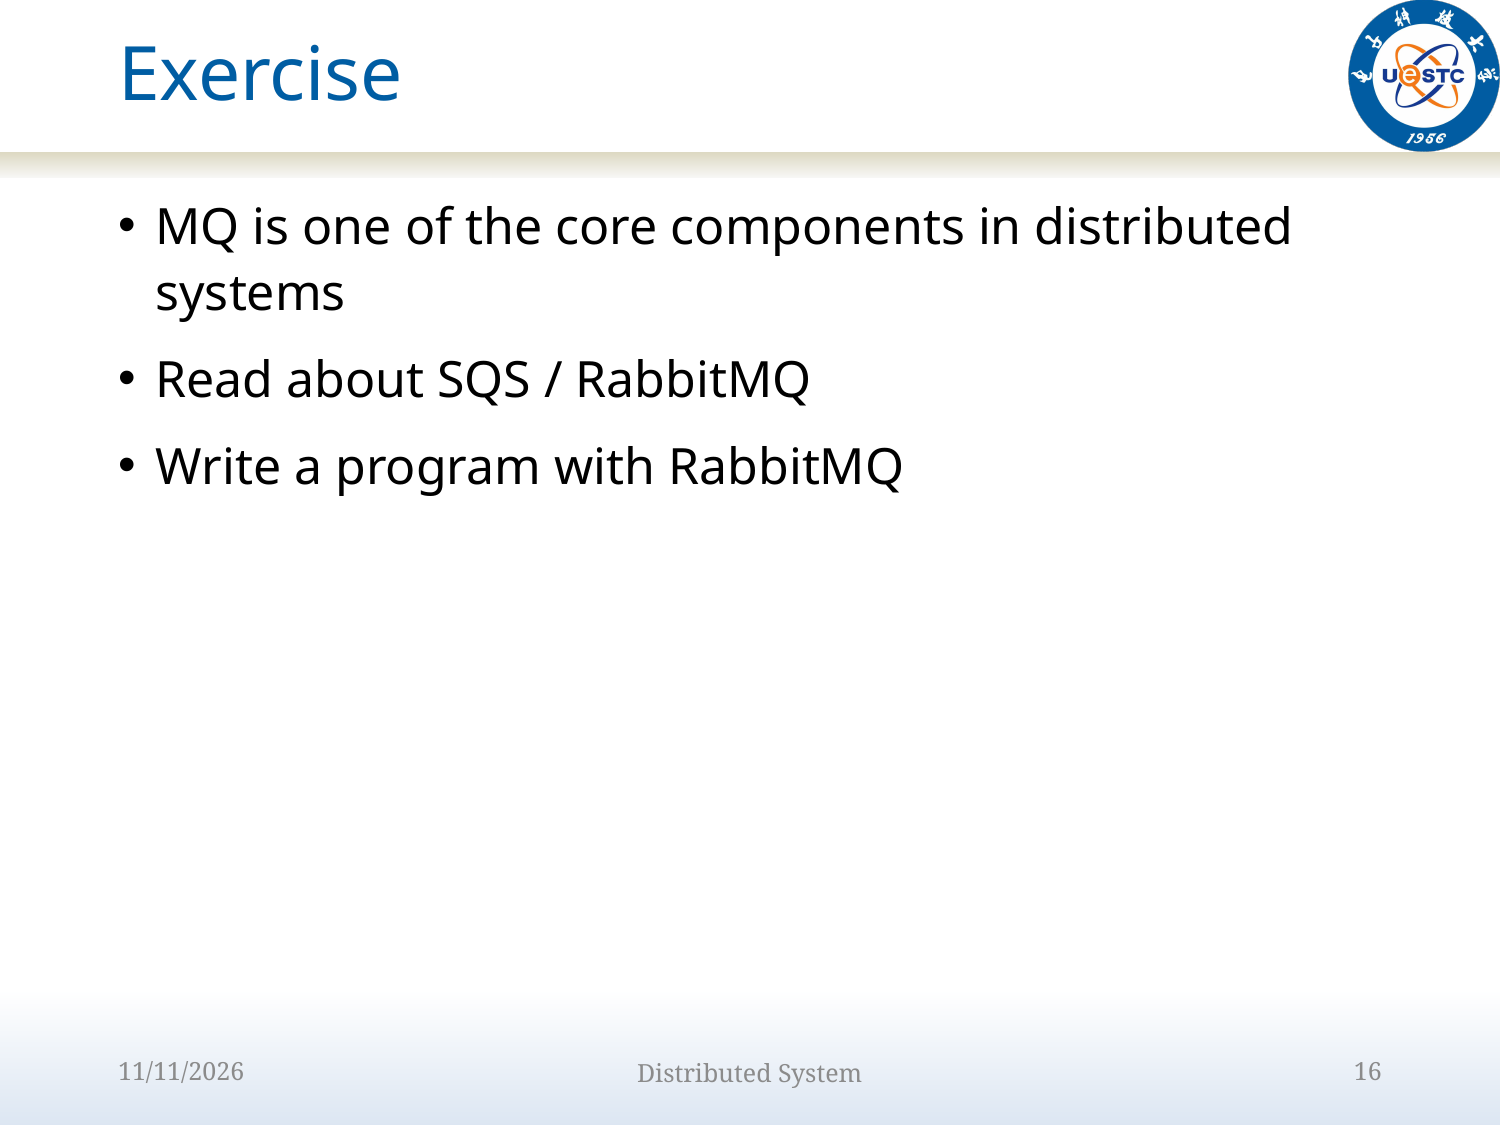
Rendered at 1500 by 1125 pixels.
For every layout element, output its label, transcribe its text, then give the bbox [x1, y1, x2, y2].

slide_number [103, 1042, 414, 1103]
slide_number 16 [1085, 1042, 1397, 1103]
footer Distributed System [414, 1042, 1085, 1103]
title Exercise [103, 0, 1348, 153]
picture [1348, 0, 1500, 152]
list MQ is one of the core components in distributed systems Read about SQS / RabbitMQ Write a program with RabbitMQ [103, 181, 1397, 1014]
